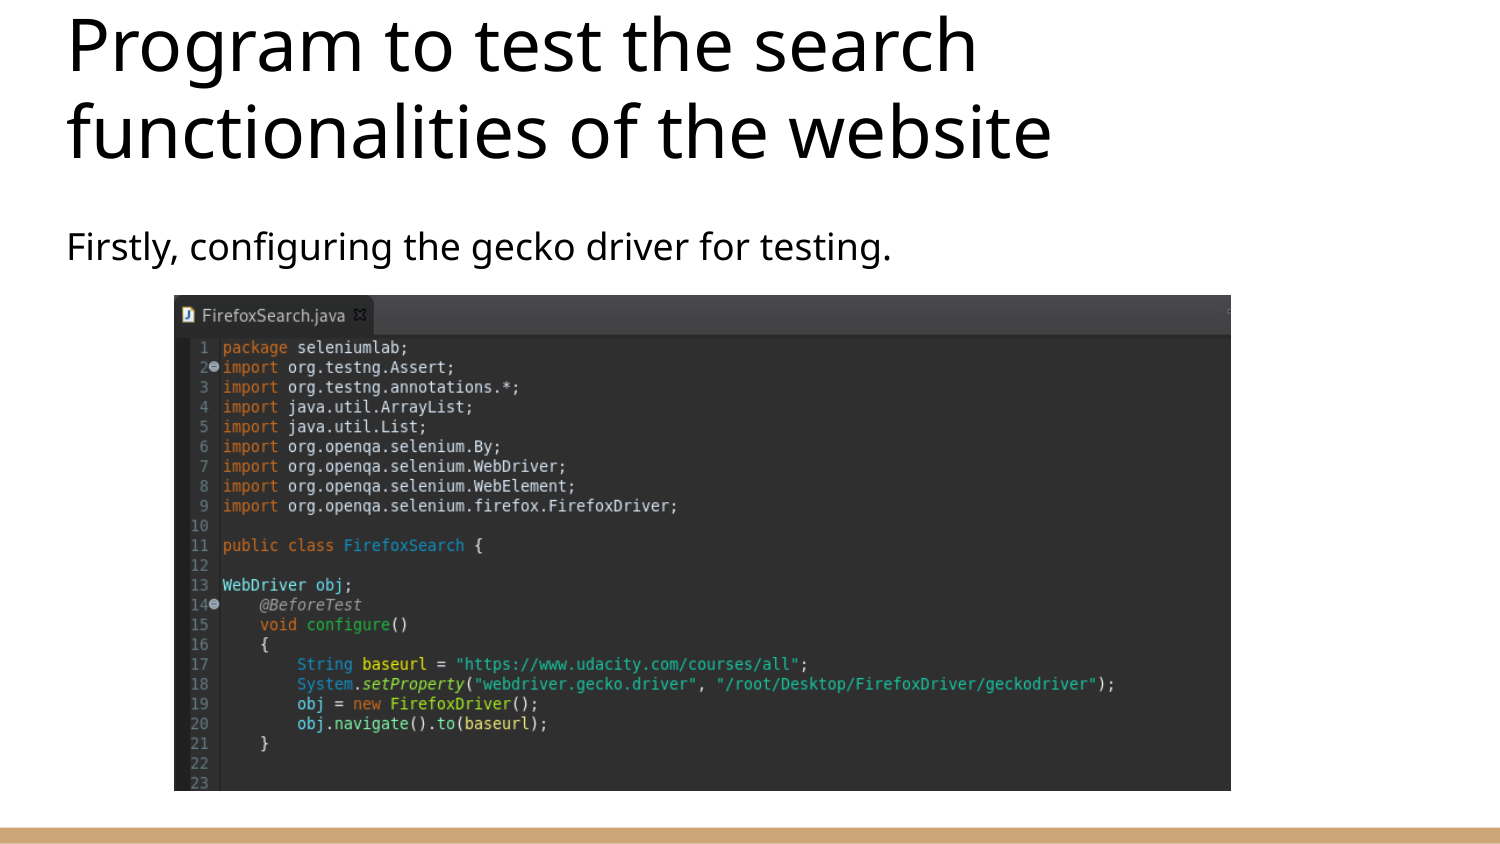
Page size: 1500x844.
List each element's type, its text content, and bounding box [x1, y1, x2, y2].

picture [173, 294, 1232, 791]
list Firstly, configuring the gecko driver for testing. [51, 200, 1449, 752]
title Program to test the search functionalities of the website [51, 51, 1449, 189]
